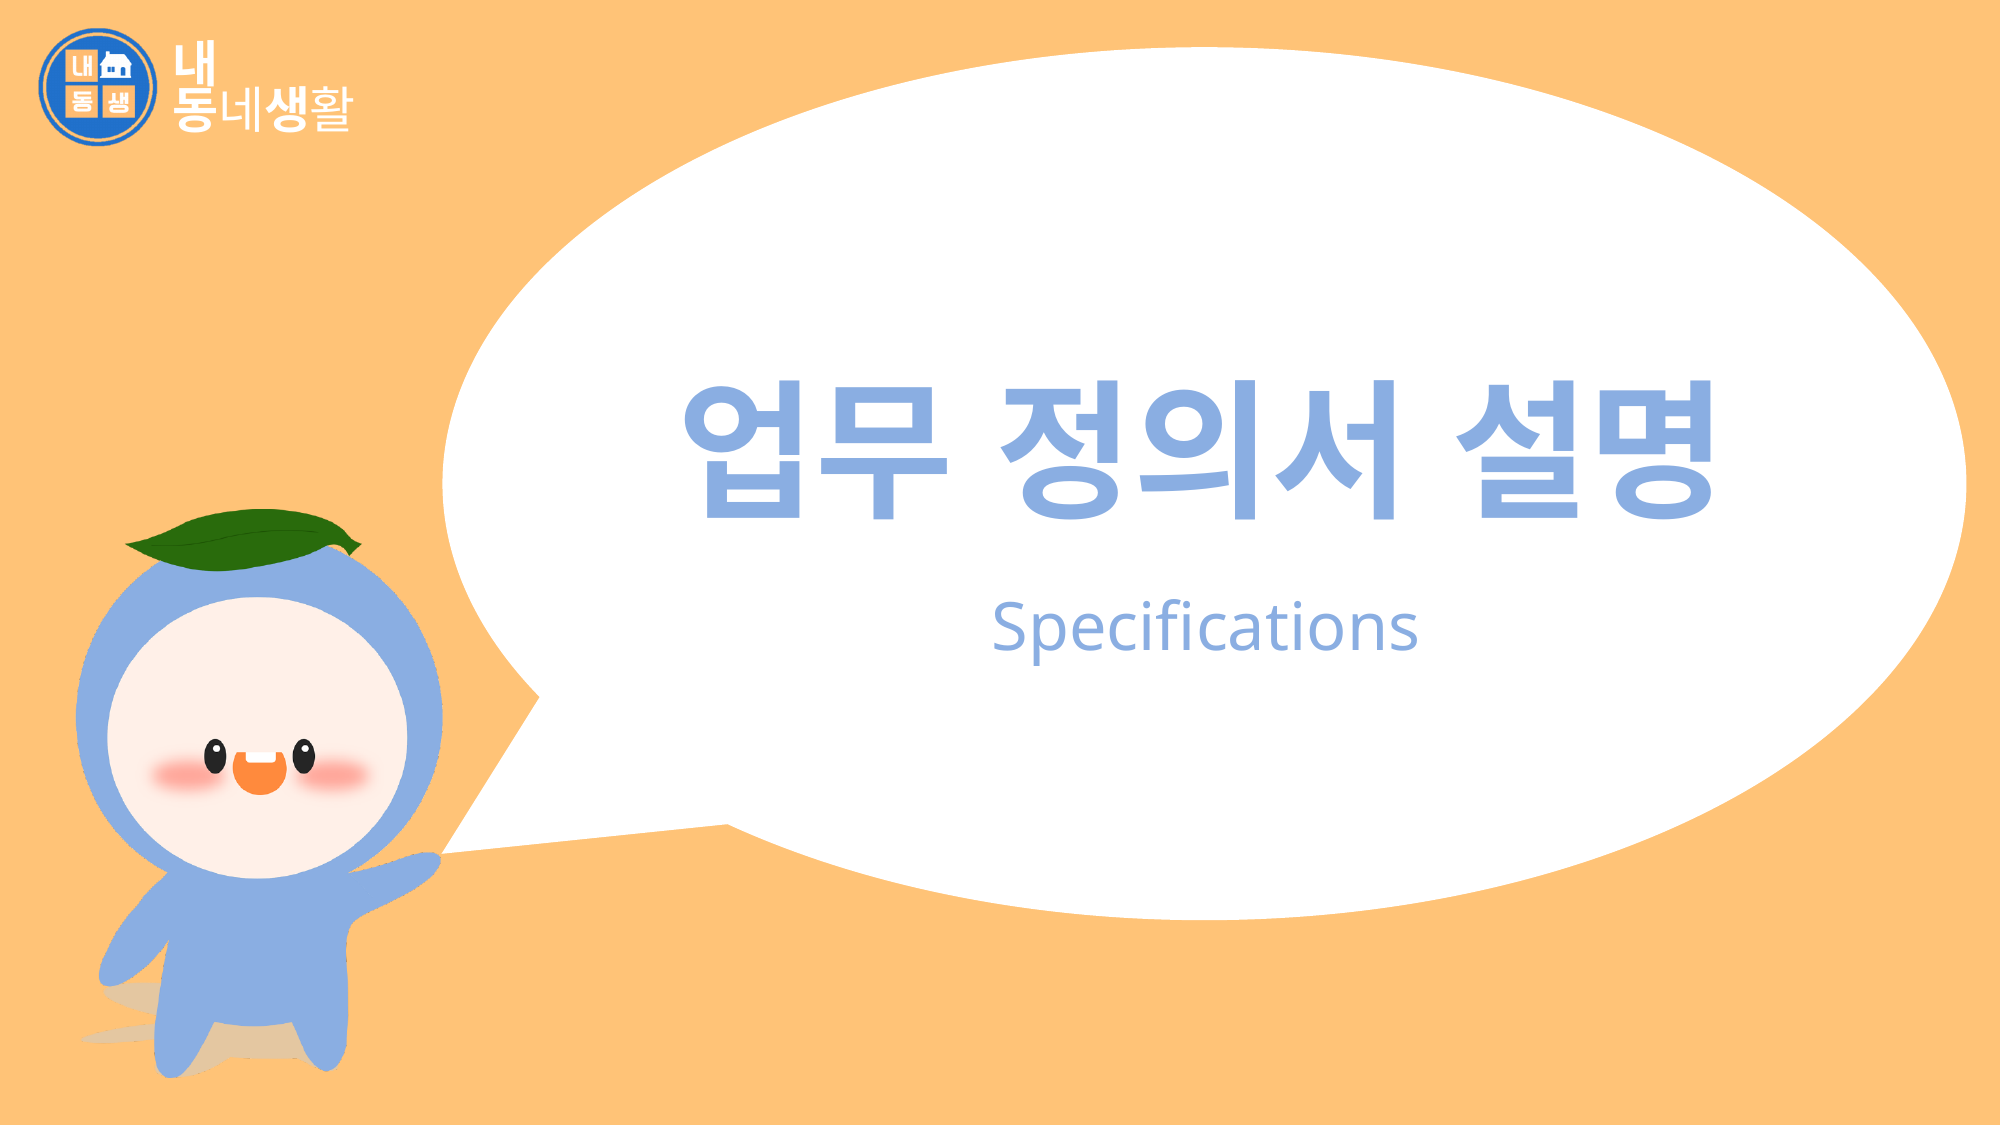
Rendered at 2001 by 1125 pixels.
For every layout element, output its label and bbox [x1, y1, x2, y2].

picture [75, 509, 443, 1078]
text_box [20, 10, 491, 164]
text_box [561, 348, 1848, 672]
text_box [441, 46, 1968, 922]
